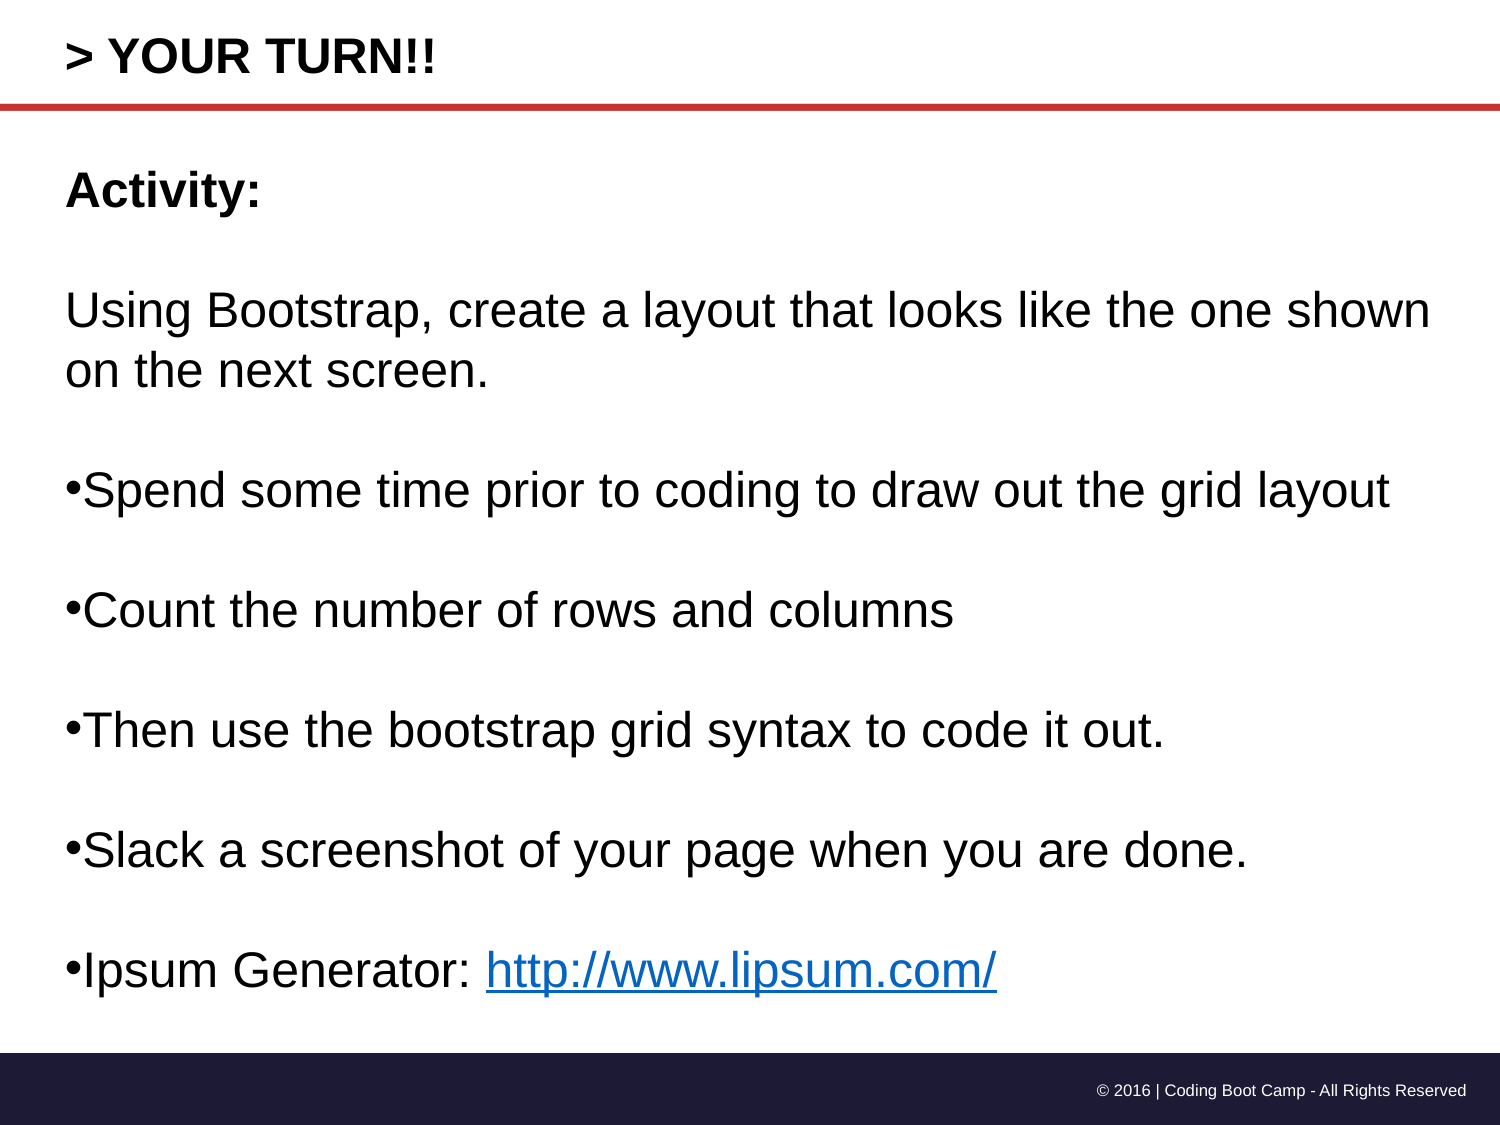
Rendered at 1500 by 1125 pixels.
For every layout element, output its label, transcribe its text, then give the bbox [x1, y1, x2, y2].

text_box Activity: Using Bootstrap, create a layout that looks like the one shown on the next screen. Spend some time prior to coding to draw out the grid layout Count the number of rows and columns Then use the bootstrap grid syntax to code it out. Slack a screenshot of your page when you are done. Ipsum Generator: http://www.lipsum.com/ [50, 149, 1475, 1005]
text_box > YOUR TURN!! [49, 16, 913, 91]
